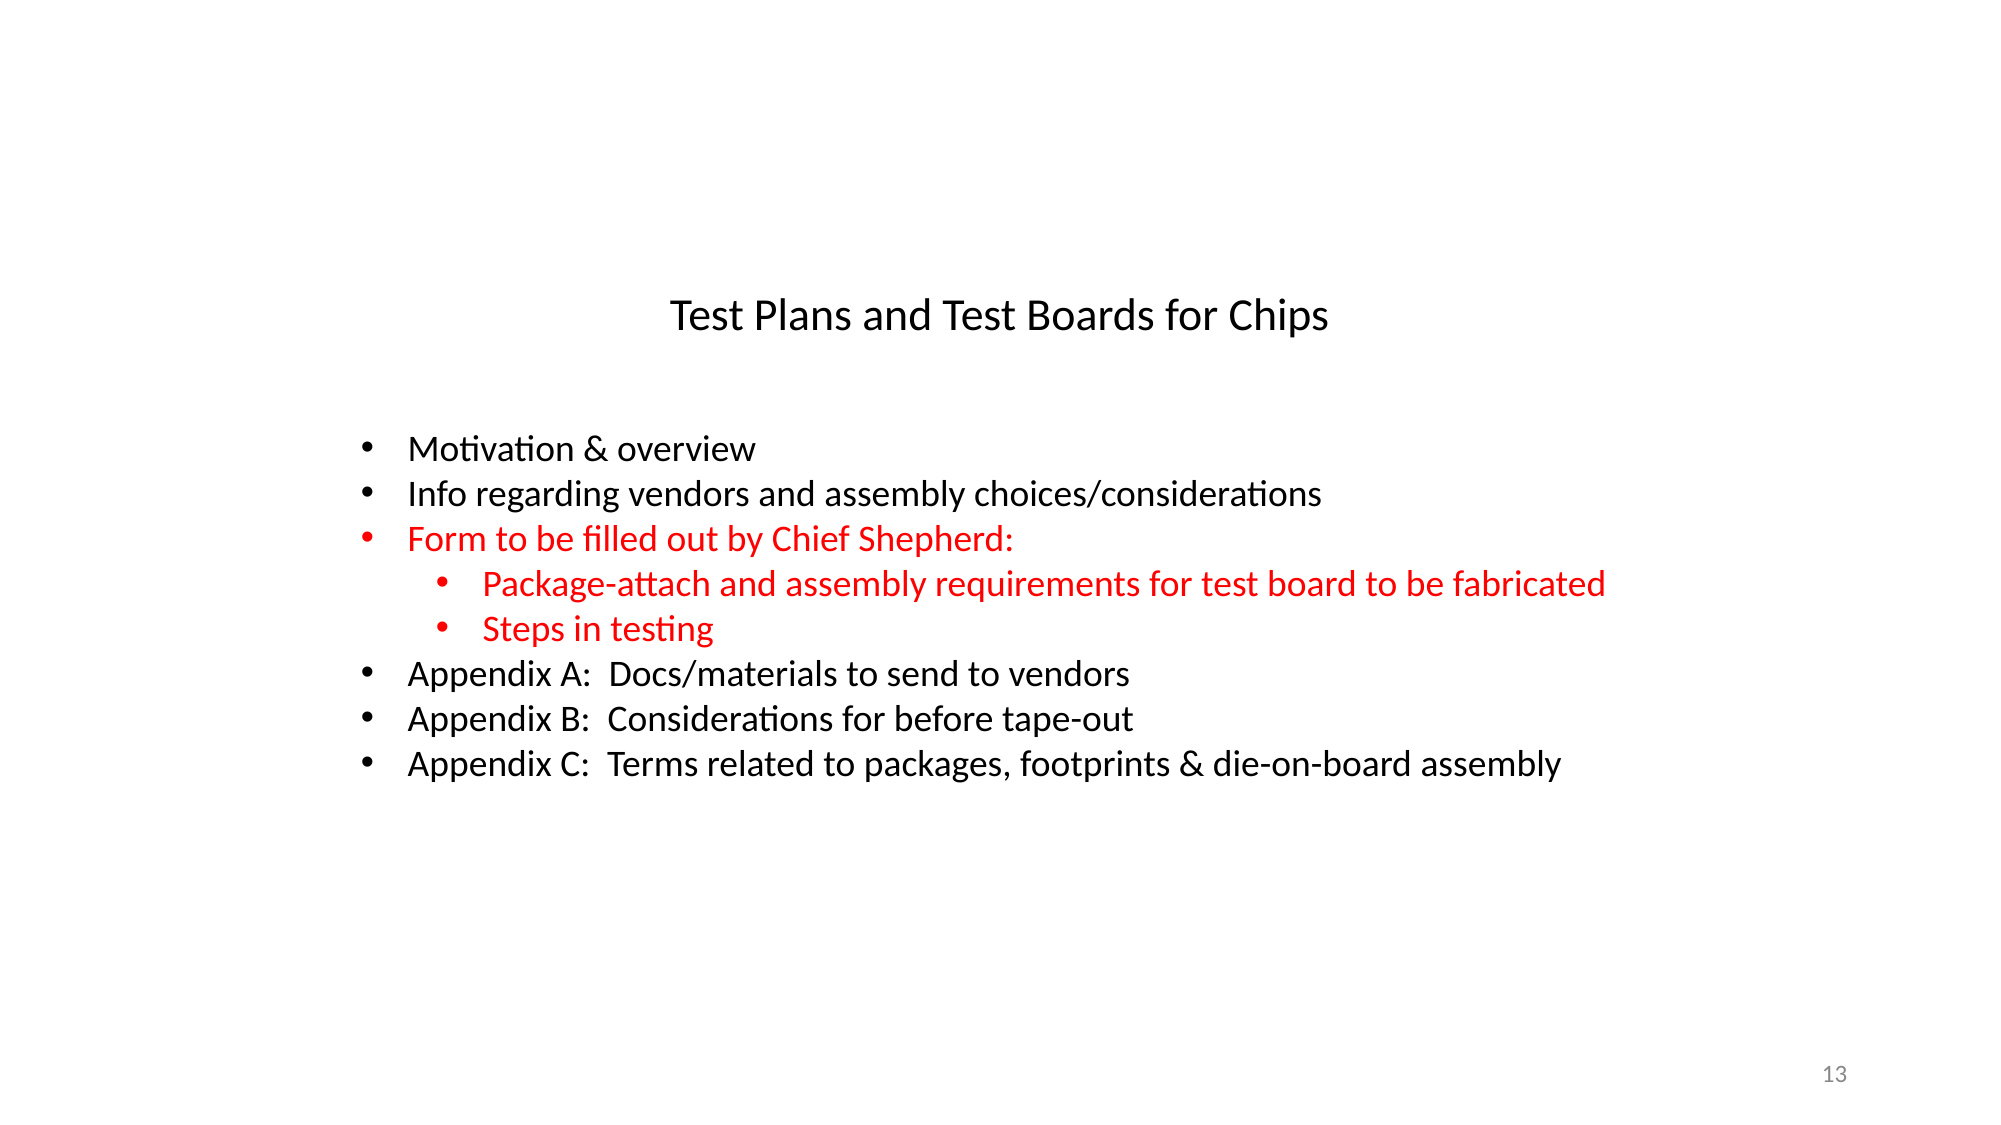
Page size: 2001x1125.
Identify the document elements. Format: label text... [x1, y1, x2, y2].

text_box Test Plans and Test Boards for Chips [370, 277, 1630, 348]
slide_number ‹#› [1412, 1042, 1863, 1103]
text_box Motivation & overview Info regarding vendors and assembly choices/considerations Form to be filled out by Chief Shepherd: Package-attach and assembly requirements for test board to be fabricated Steps in testing Appendix A: Docs/materials to send to vendors Appendix B: Considerations for before tape-out Appendix C: Terms related to packages, footprints & die-on-board assembly [345, 416, 1750, 837]
